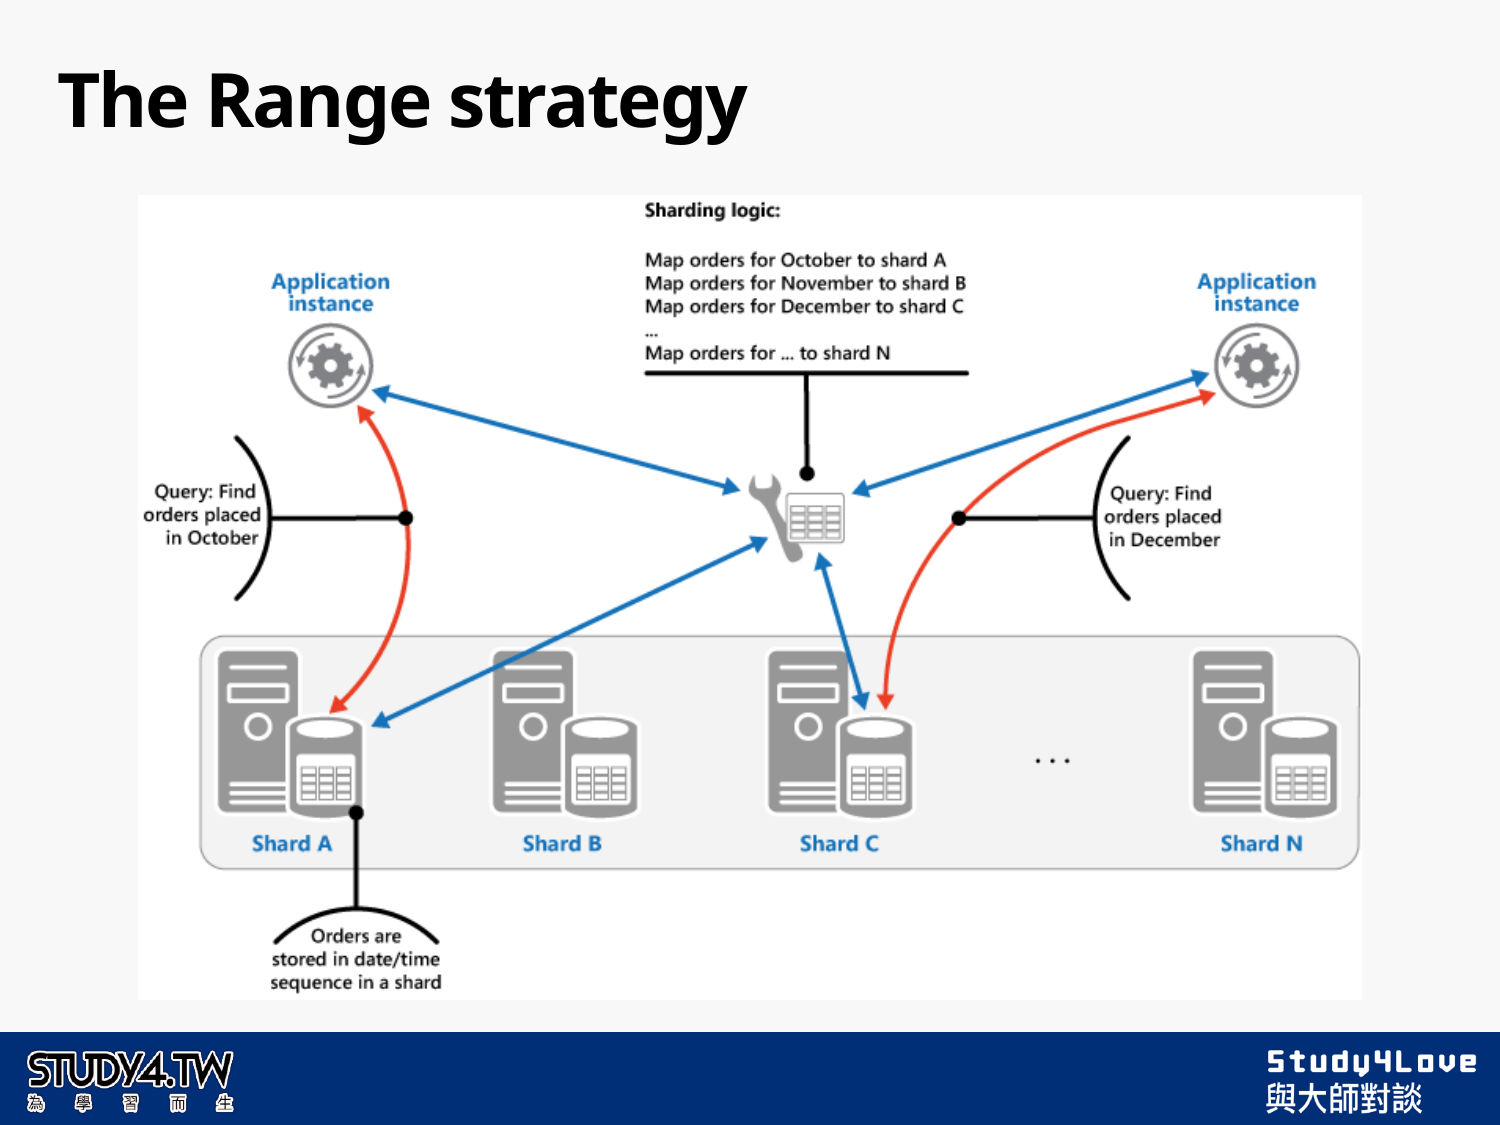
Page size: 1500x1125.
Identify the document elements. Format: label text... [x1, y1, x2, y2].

picture [19, 1040, 242, 1117]
picture [1258, 1039, 1481, 1122]
picture [138, 194, 1362, 1001]
title The Range strategy [33, 47, 1468, 196]
